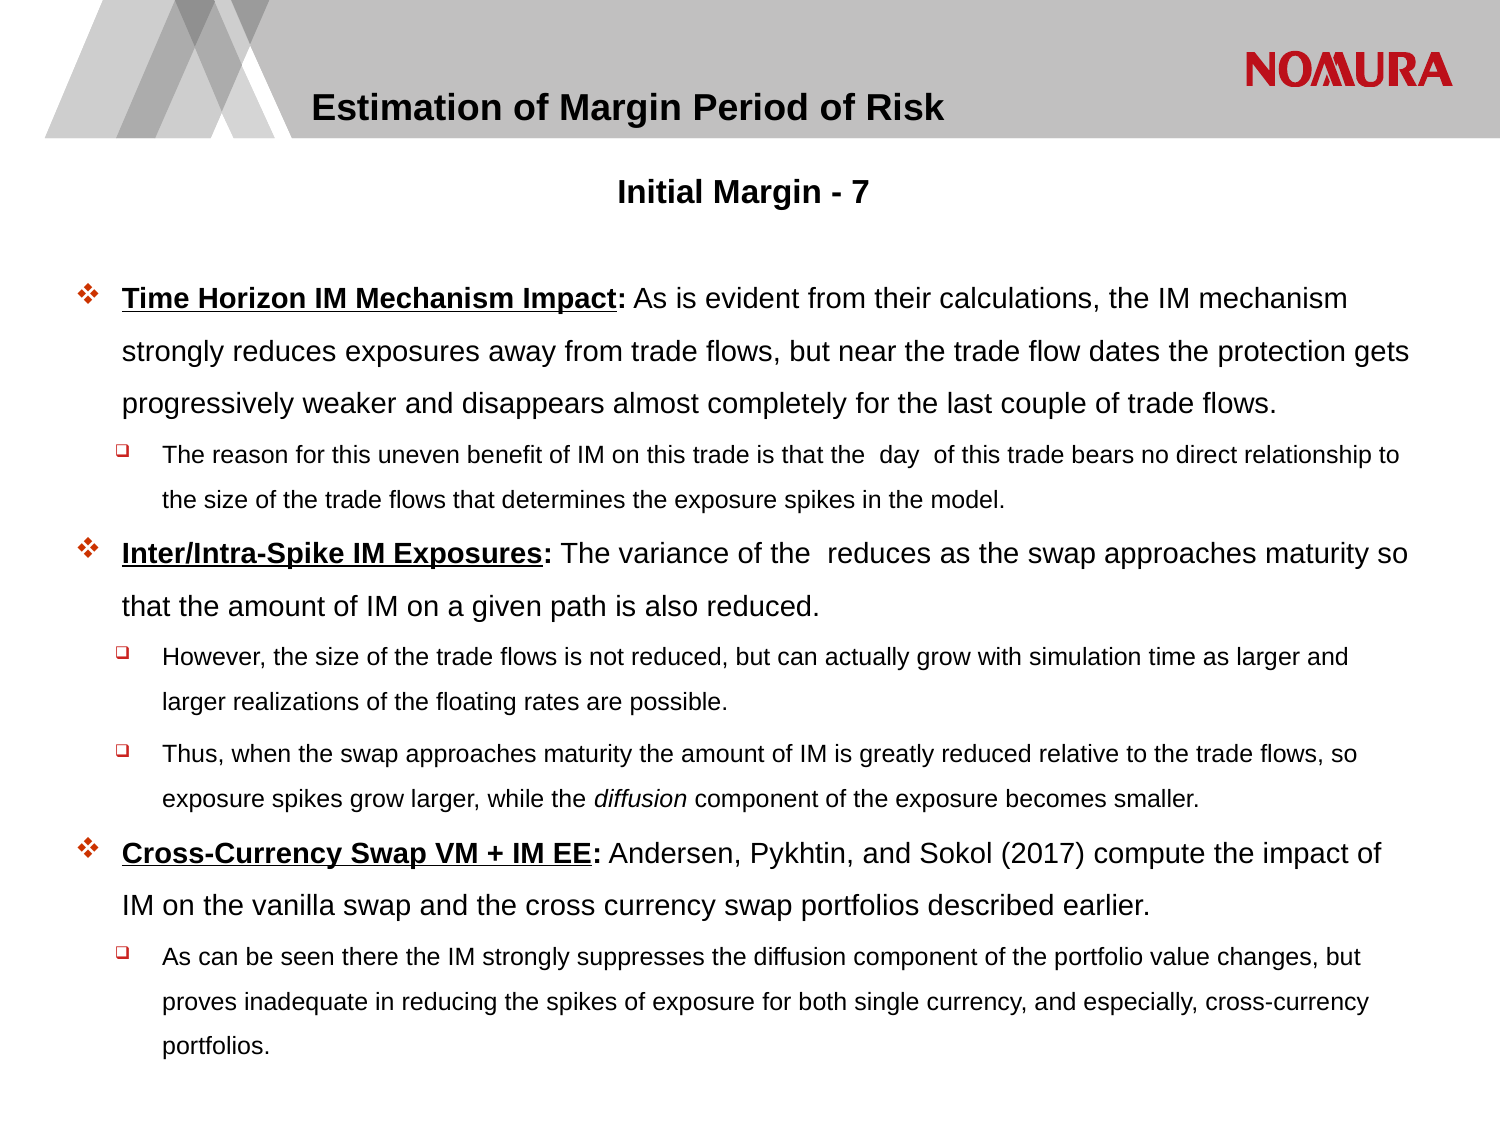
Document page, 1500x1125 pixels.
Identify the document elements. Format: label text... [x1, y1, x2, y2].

title Estimation of Margin Period of Risk [311, 9, 1223, 128]
